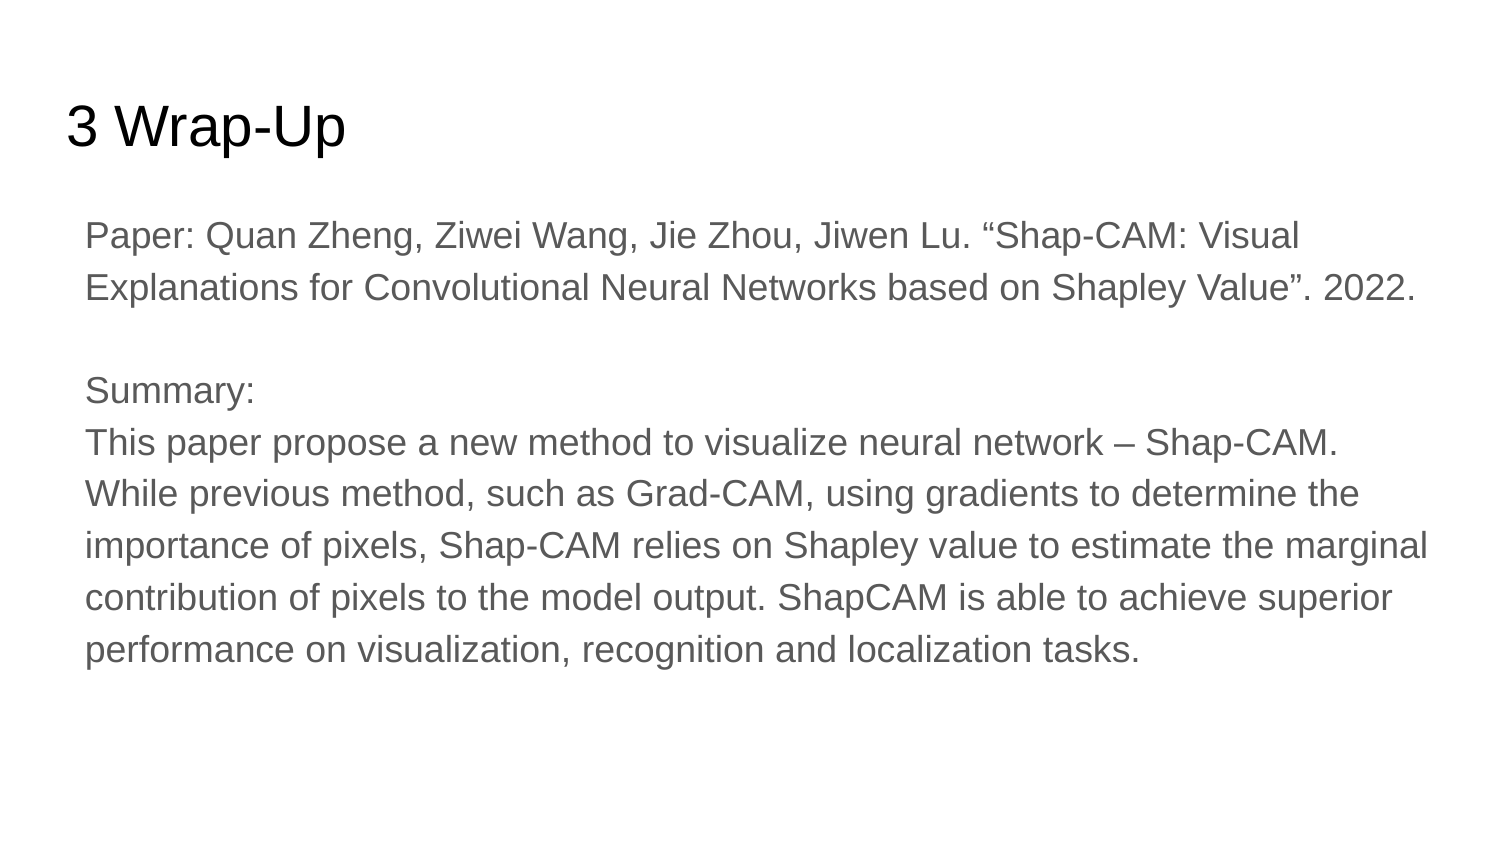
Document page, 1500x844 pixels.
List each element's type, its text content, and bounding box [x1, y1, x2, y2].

title 3 Wrap-Up [51, 72, 1449, 167]
list Paper: Quan Zheng, Ziwei Wang, Jie Zhou, Jiwen Lu. “Shap-CAM: Visual Explanations for Convolutional Neural Networks based on Shapley Value”. 2022. Summary: This paper propose a new method to visualize neural network – Shap-CAM. While previous method, such as Grad-CAM, using gradients to determine the importance of pixels, Shap-CAM relies on Shapley value to estimate the marginal contribution of pixels to the model output. ShapCAM is able to achieve superior performance on visualization, recognition and localization tasks. [51, 189, 1449, 750]
